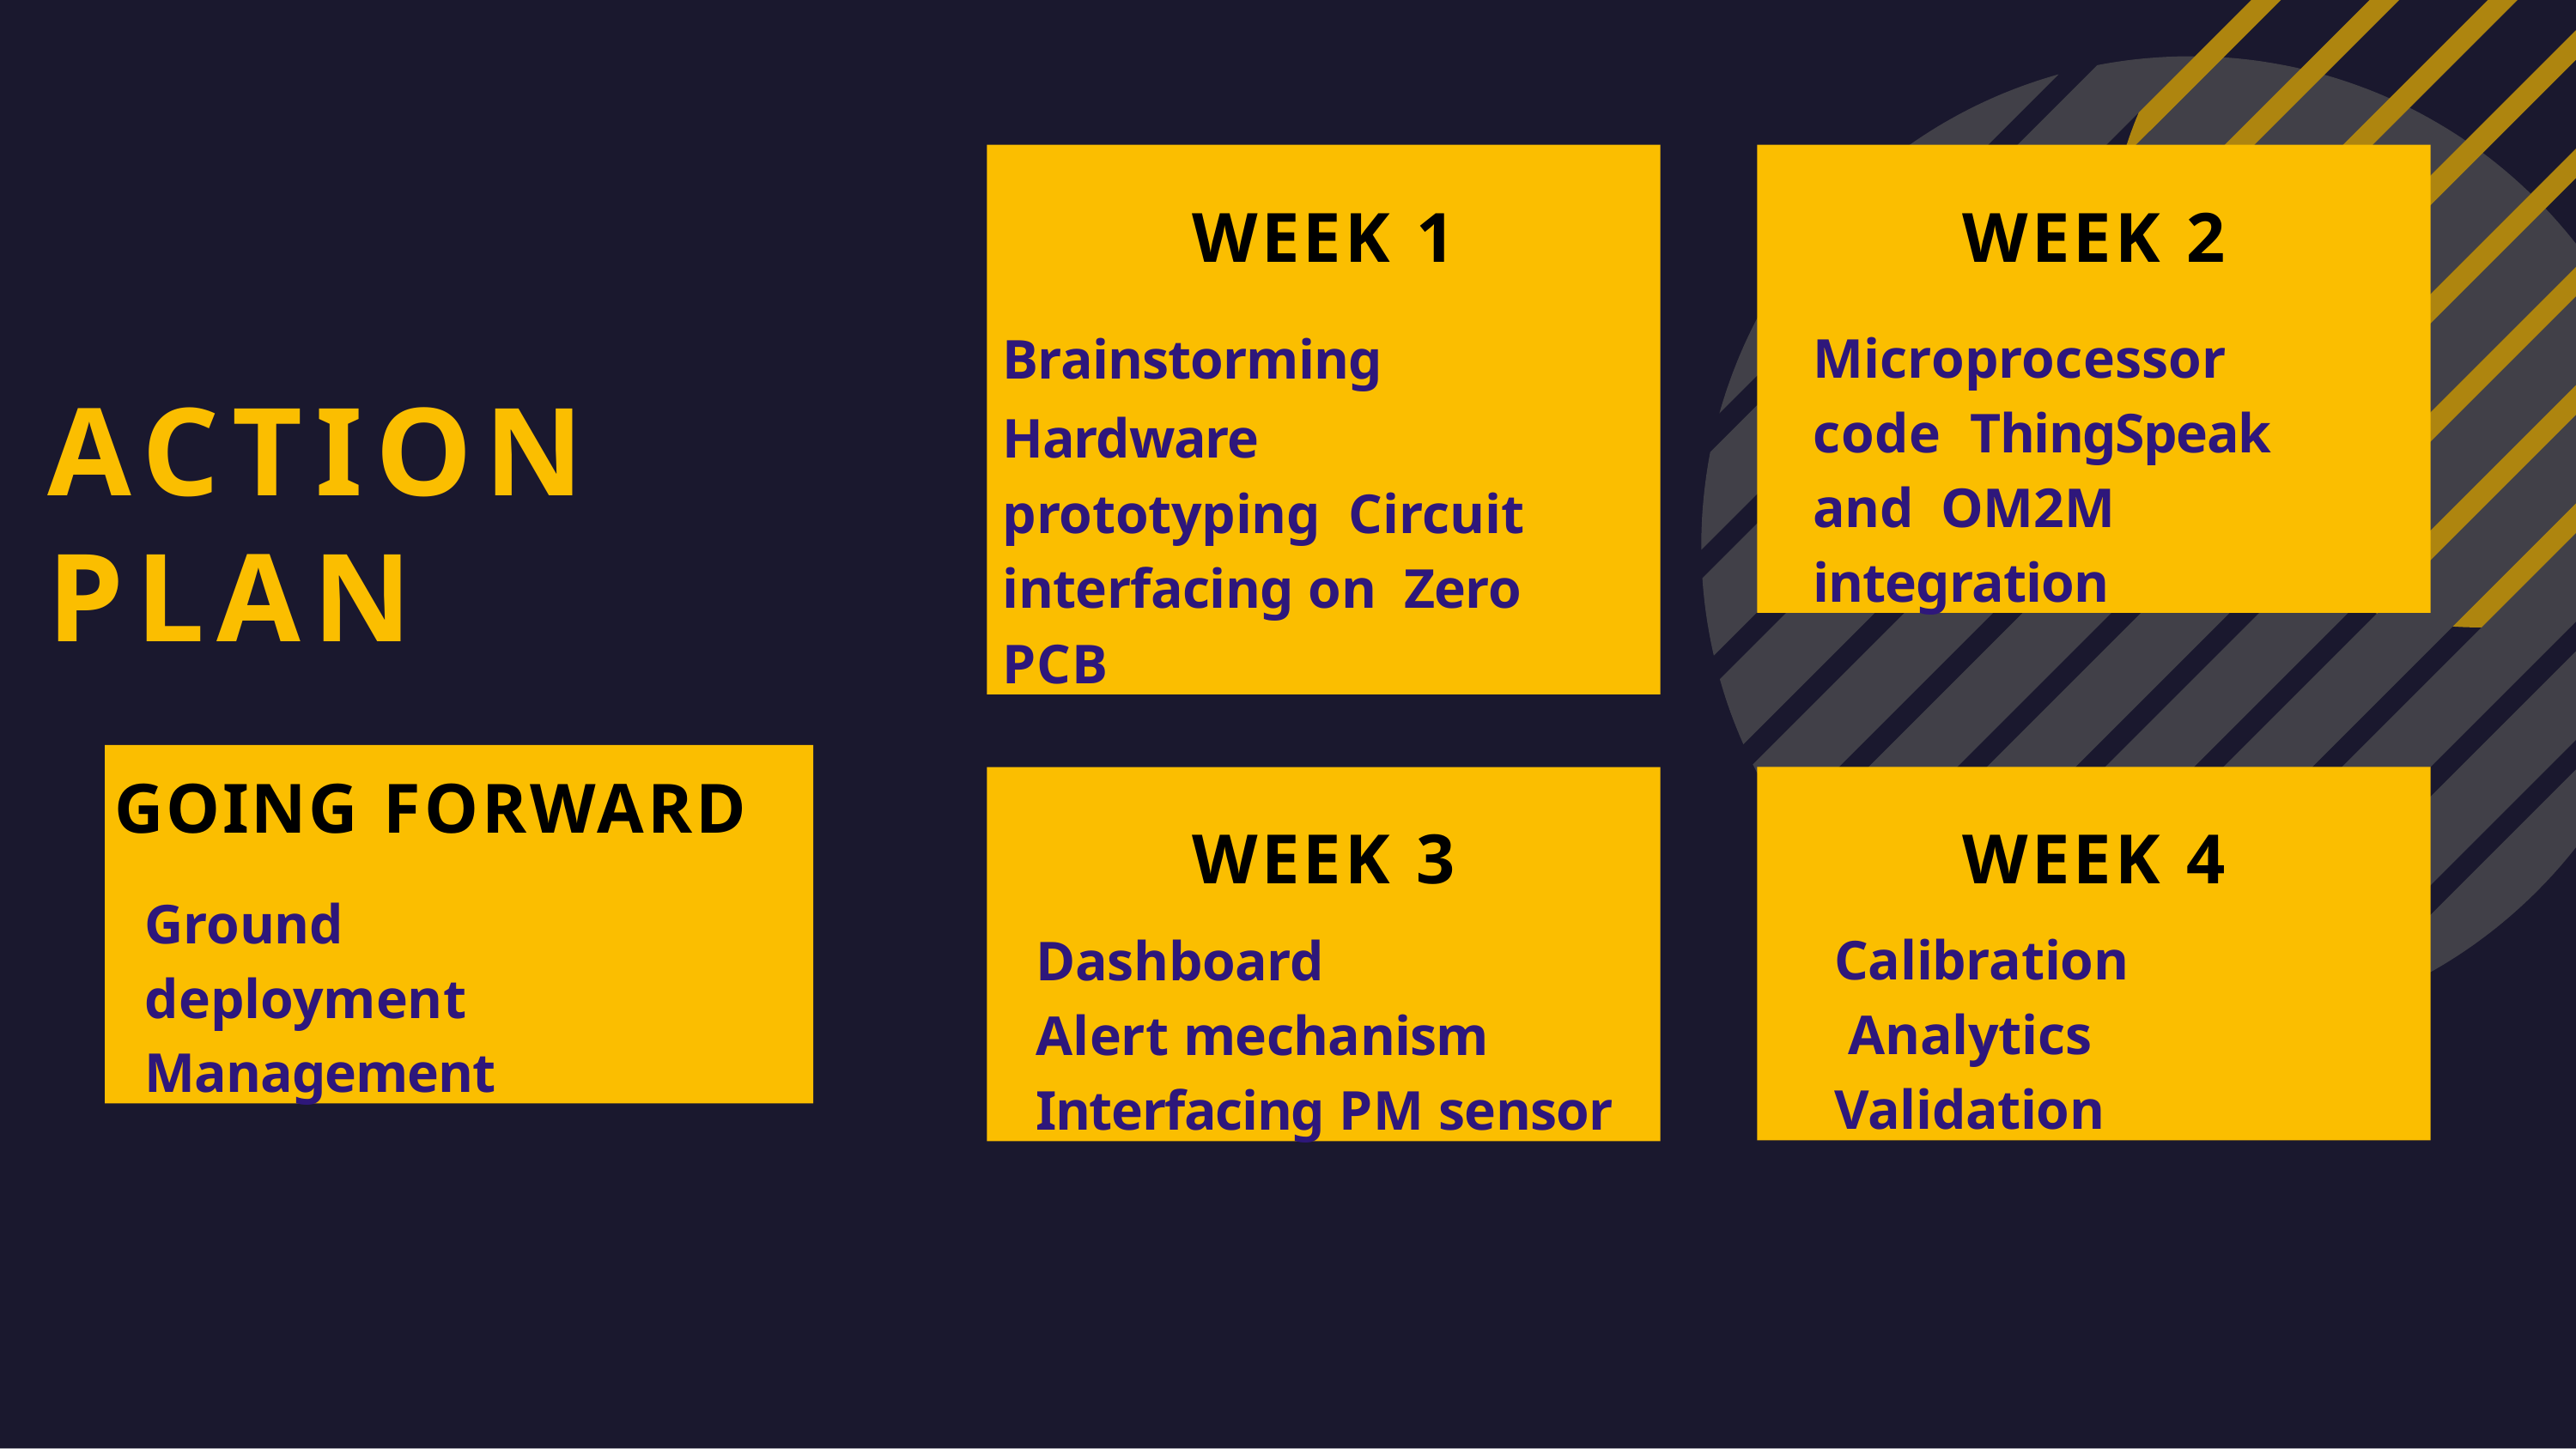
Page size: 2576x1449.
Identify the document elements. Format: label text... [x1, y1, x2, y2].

text_box GOING FORWARD Ground deployment Management [105, 744, 814, 1104]
text_box WEEK 3 Dashboard Alert mechanism Interfacing PM sensor [987, 767, 1661, 1142]
text_box WEEK 4 Calibration Analytics Validation [1757, 767, 2431, 1141]
text_box WEEK 2 Microprocessor code ThingSpeak and OM2M integration [1757, 144, 2431, 613]
text_box WEEK 1 Brainstorming Hardware prototyping Circuit interfacing on Zero PCB [987, 144, 1661, 694]
text_box ACTION PLAN [46, 372, 933, 666]
